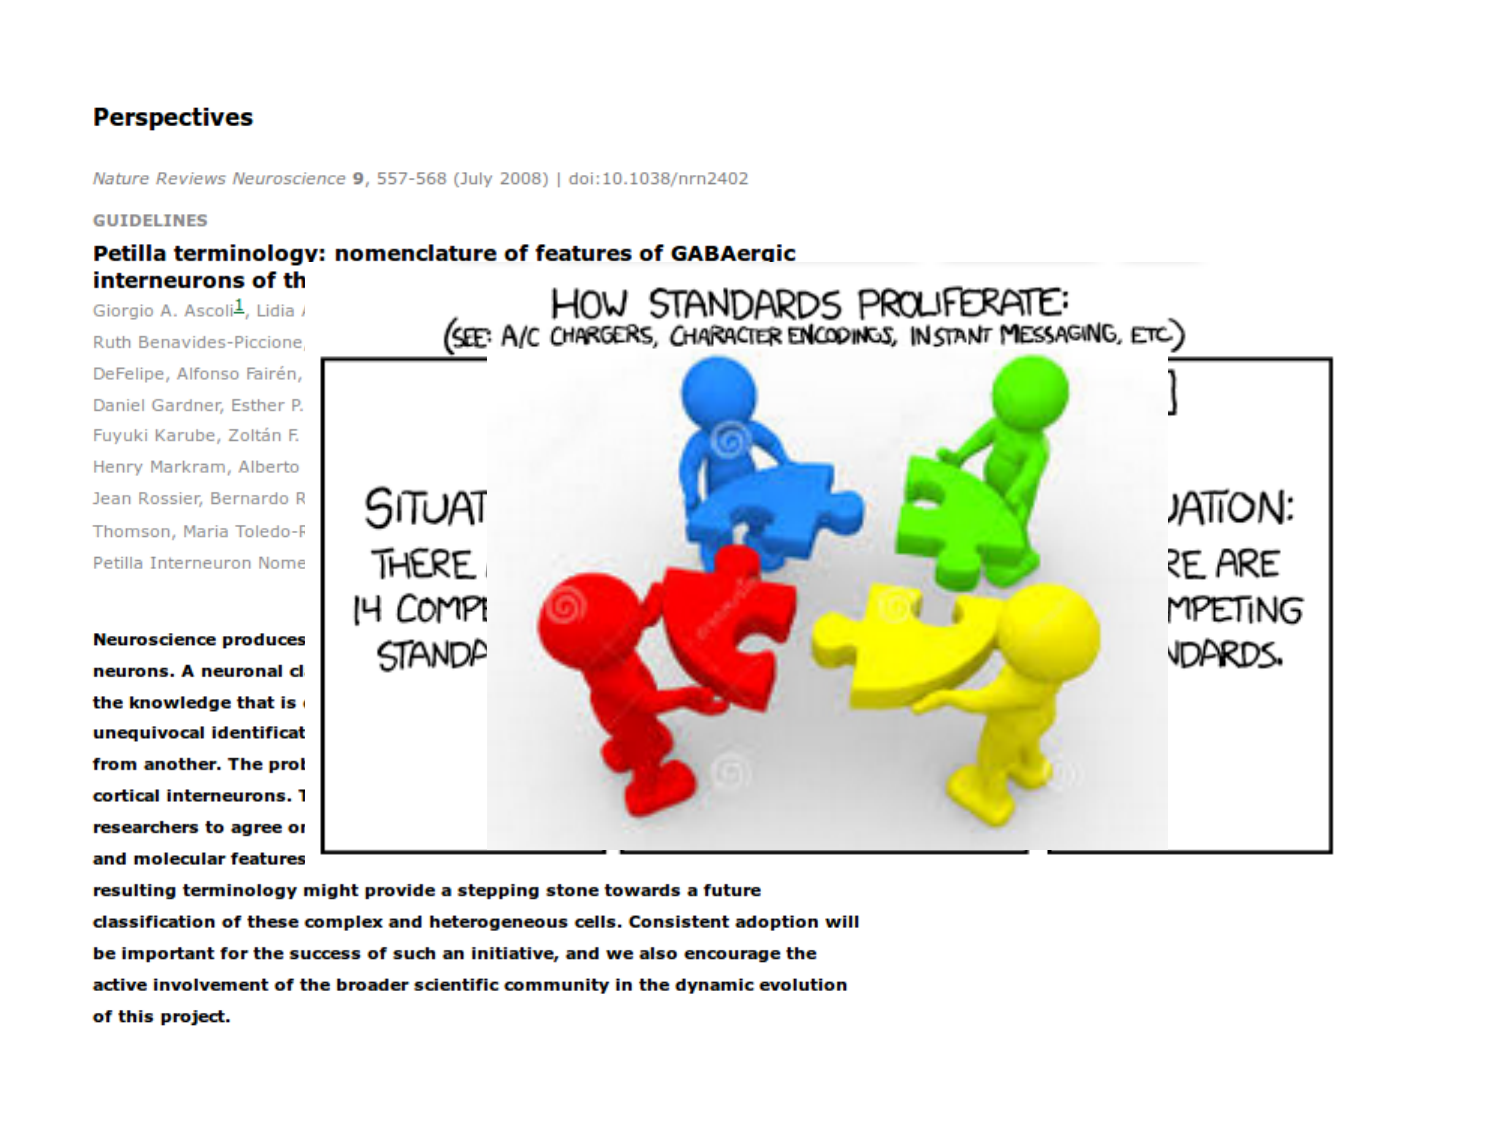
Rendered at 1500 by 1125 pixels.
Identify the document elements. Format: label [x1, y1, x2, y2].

picture [87, 99, 1382, 1043]
